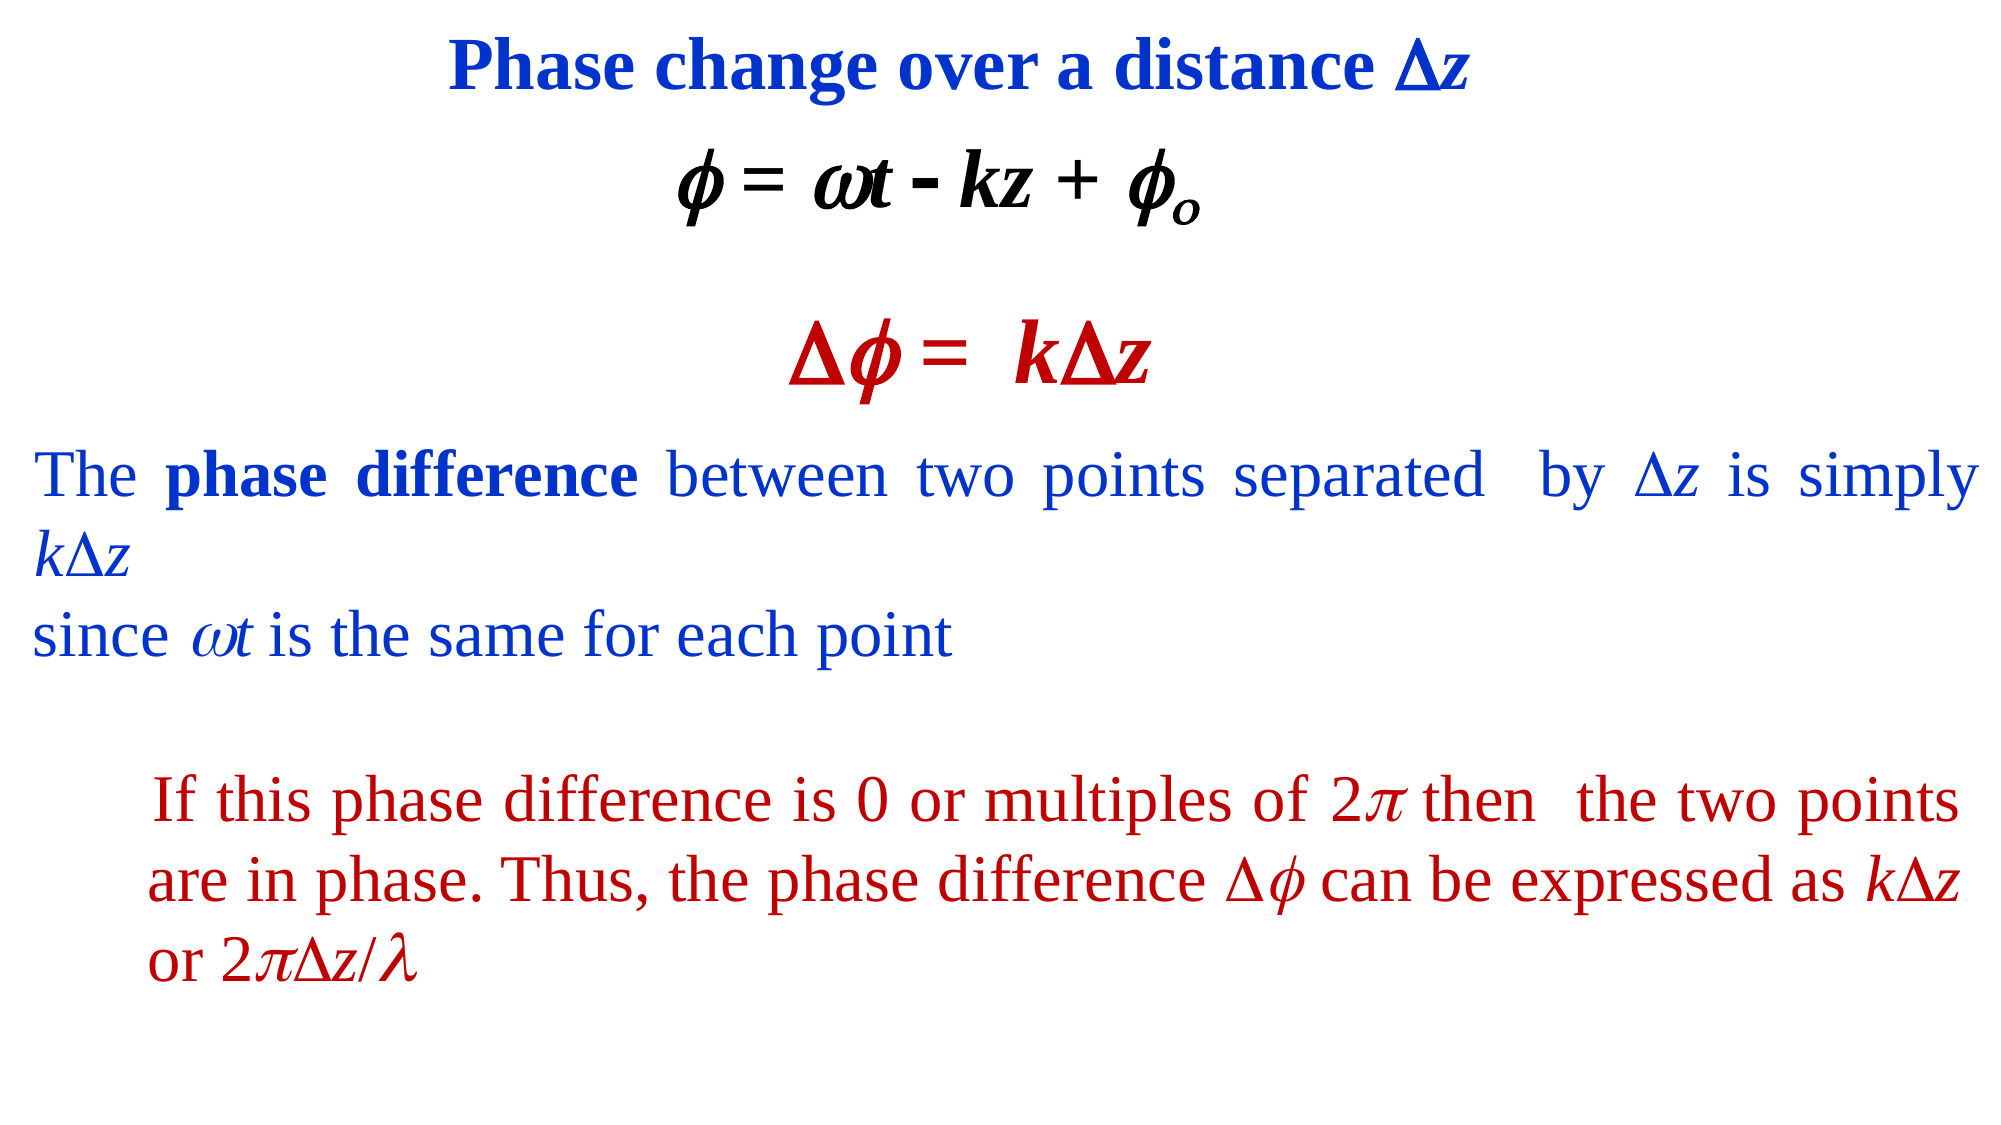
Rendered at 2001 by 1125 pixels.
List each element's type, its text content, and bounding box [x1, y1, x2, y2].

text_box  = kz The phase difference between two points separated by z is simply kz since t is the same for each point If this phase difference is 0 or multiples of 2 then the two points are in phase. Thus, the phase difference  can be expressed as kz or 2z/ [32, 244, 1982, 995]
title  = t  kz +  [668, 80, 1215, 244]
text_box Phase change over a distance z [446, 12, 1473, 105]
